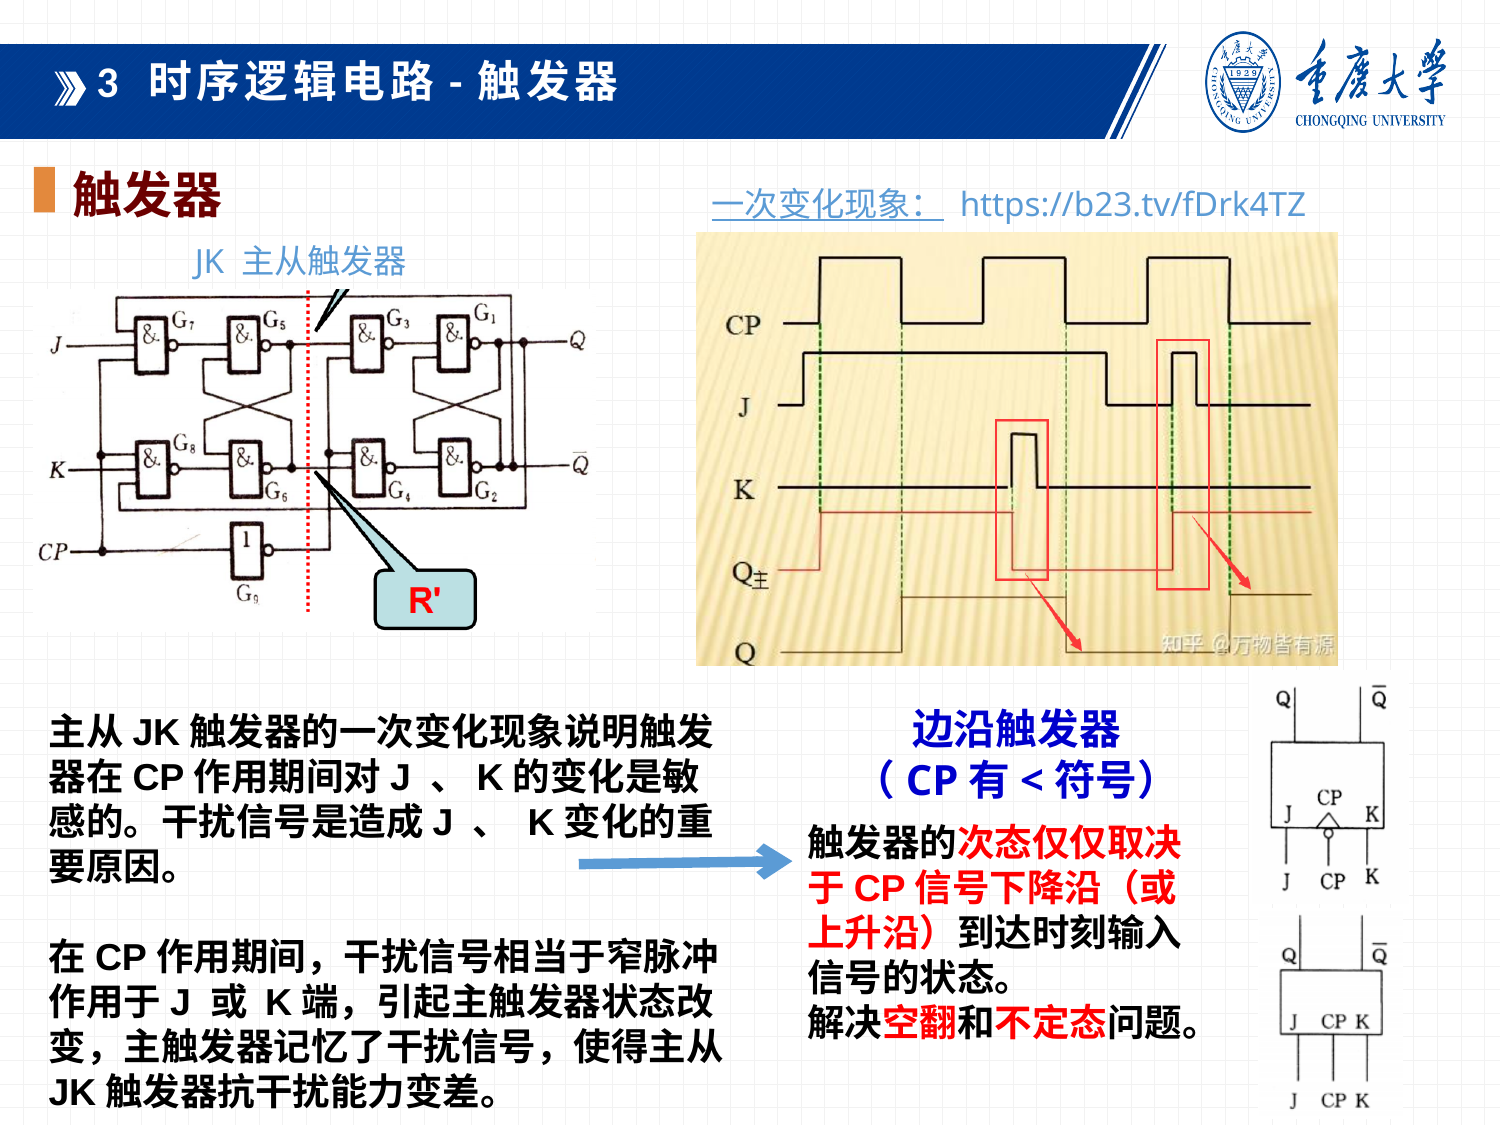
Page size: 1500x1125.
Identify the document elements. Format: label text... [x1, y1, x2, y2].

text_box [578, 861, 793, 865]
text_box 边沿触发器 （CP有<符号） [783, 695, 1249, 811]
list 3 时序逻辑电路-触发器 [81, 51, 1017, 136]
picture [1205, 31, 1446, 133]
picture [33, 289, 596, 632]
picture [1258, 908, 1404, 1119]
text_box [33, 166, 56, 213]
text_box 主从JK触发器的一次变化现象说明触发器在CP作用期间对J 、K的变化是敏感的。干扰信号是造成J 、 K变化的重要原因。 在CP作用期间，干扰信号相当于窄脉冲作用于J 或 K端，引起主触发器状态改变，主触发器记忆了干扰信号，使得主从JK触发器抗干扰能力变差。 [33, 700, 750, 1121]
picture [1249, 670, 1409, 904]
text_box 触发器的次态仅仅取决于CP信号下降沿（或上升沿）到达时刻输入信号的状态。 解决空翻和不定态问题。 [792, 811, 1216, 1052]
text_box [696, 175, 1374, 666]
text_box JK 主从触发器 [180, 232, 488, 288]
text_box 触发器 [57, 155, 1115, 231]
